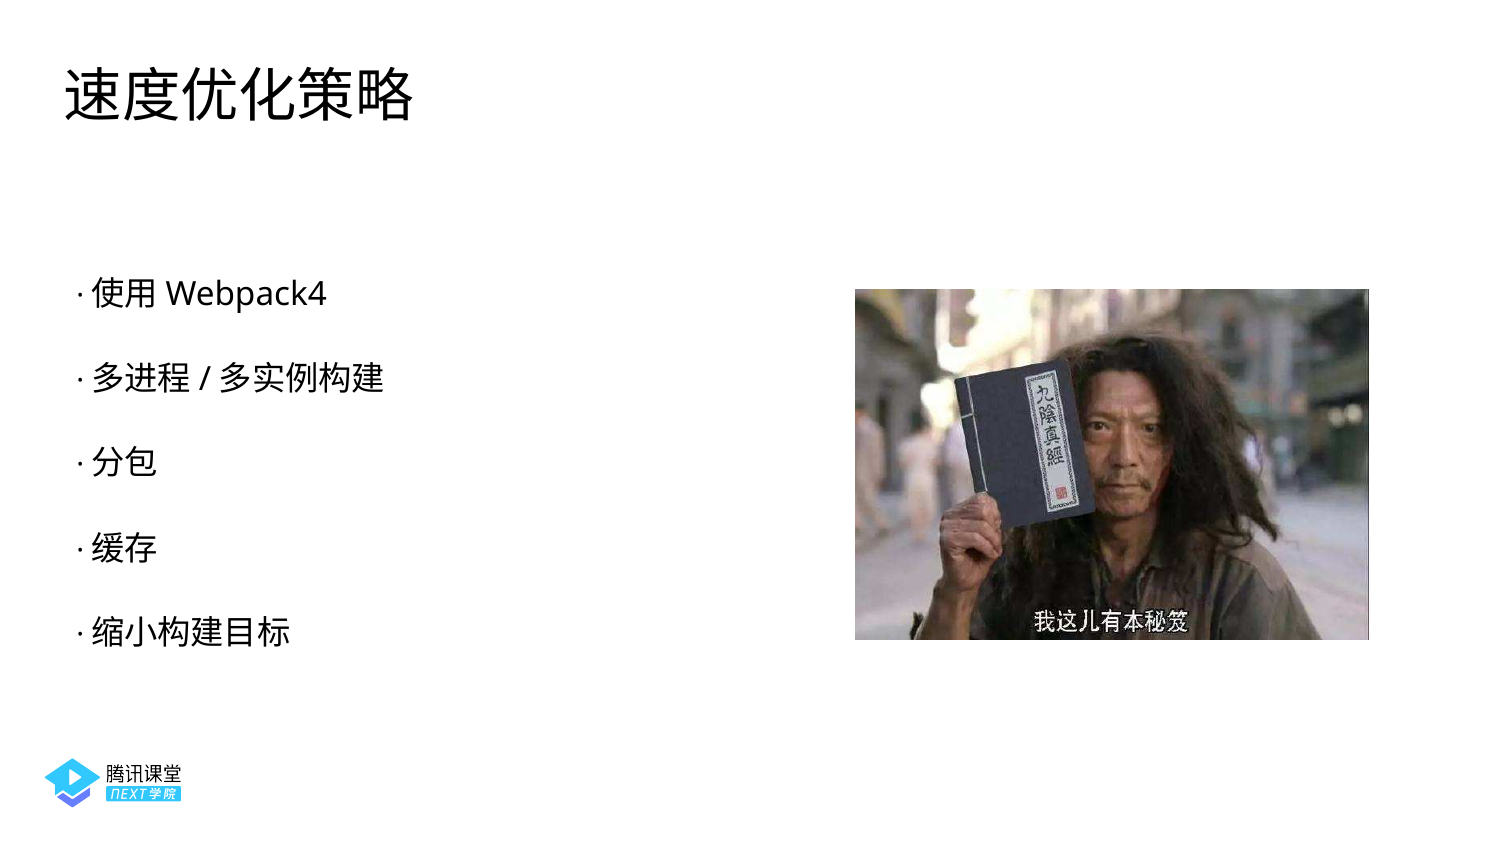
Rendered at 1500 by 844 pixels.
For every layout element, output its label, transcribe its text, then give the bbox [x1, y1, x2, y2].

text_box ·分包 [61, 429, 594, 499]
picture [41, 744, 186, 817]
text_box ·缓存 [61, 514, 594, 584]
text_box ·多进程/多实例构建 [61, 344, 594, 414]
text_box ·使用Webpack4 [61, 260, 594, 330]
text_box ·缩小构建目标 [61, 599, 594, 669]
text_box 速度优化策略 [49, 50, 429, 135]
picture [855, 289, 1369, 640]
